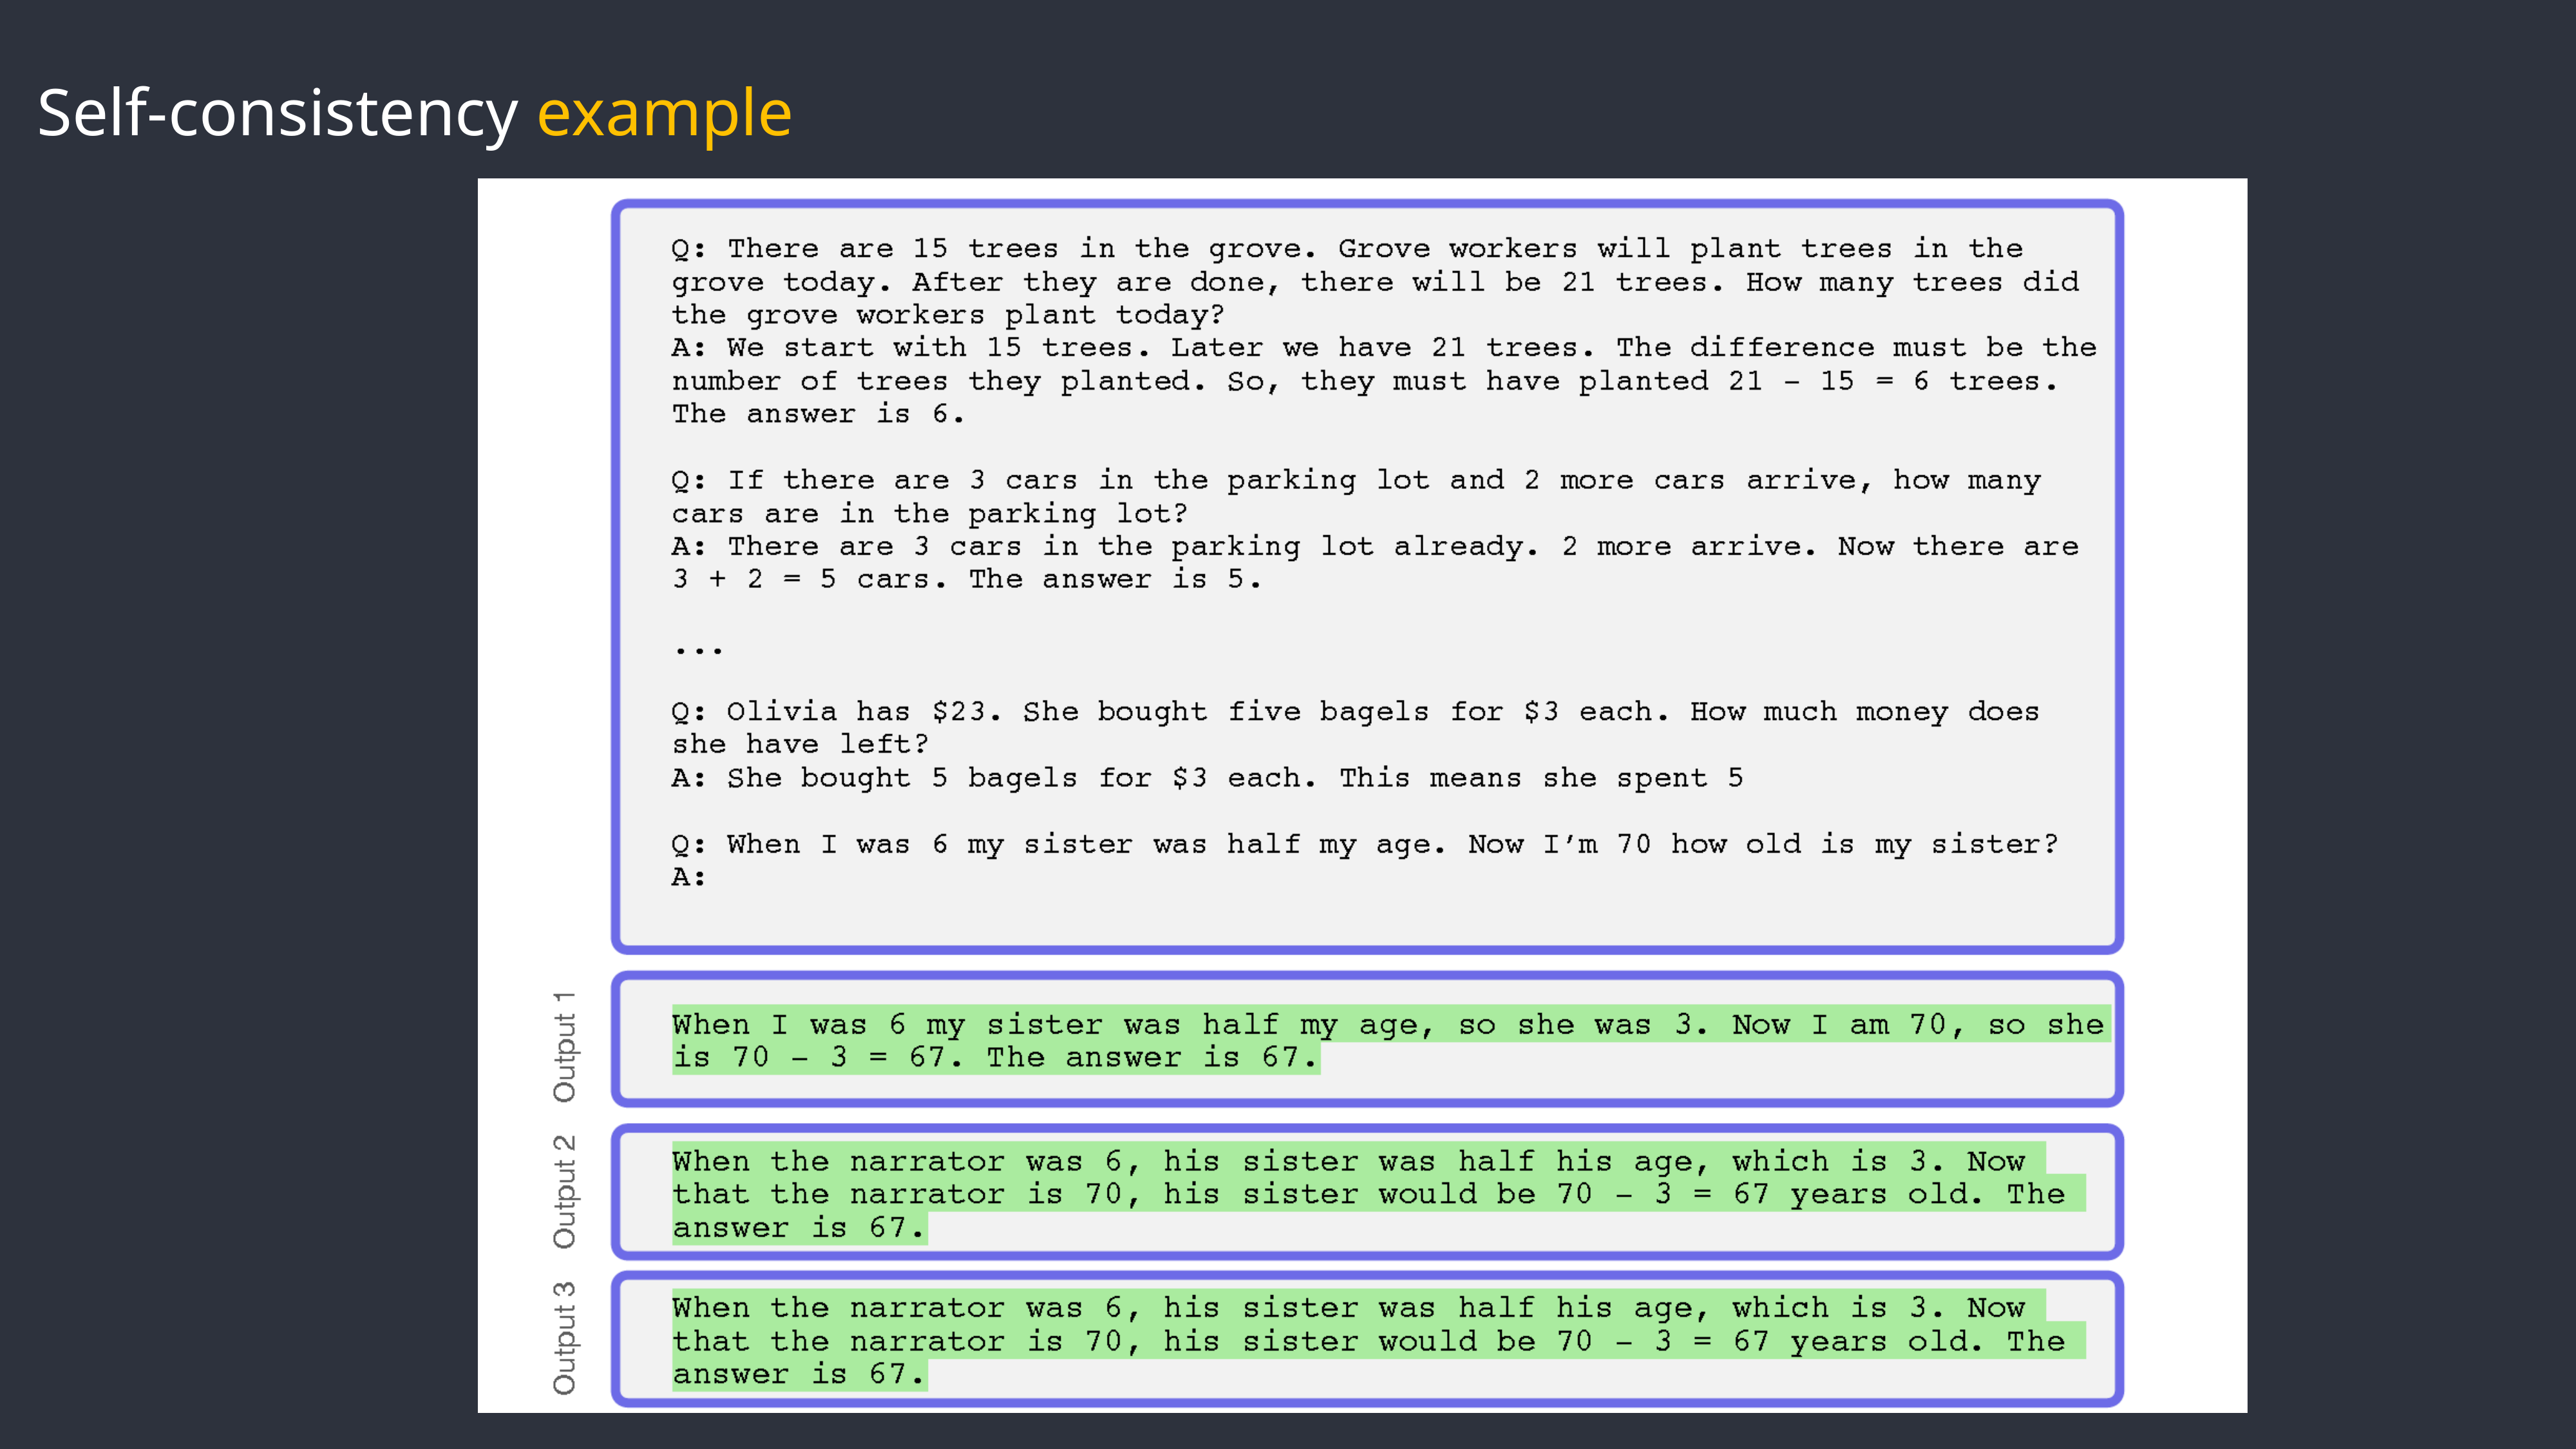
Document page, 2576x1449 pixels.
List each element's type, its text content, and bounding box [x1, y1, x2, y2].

text_box Self-consistency example [27, 62, 2099, 153]
picture [478, 178, 2248, 1414]
